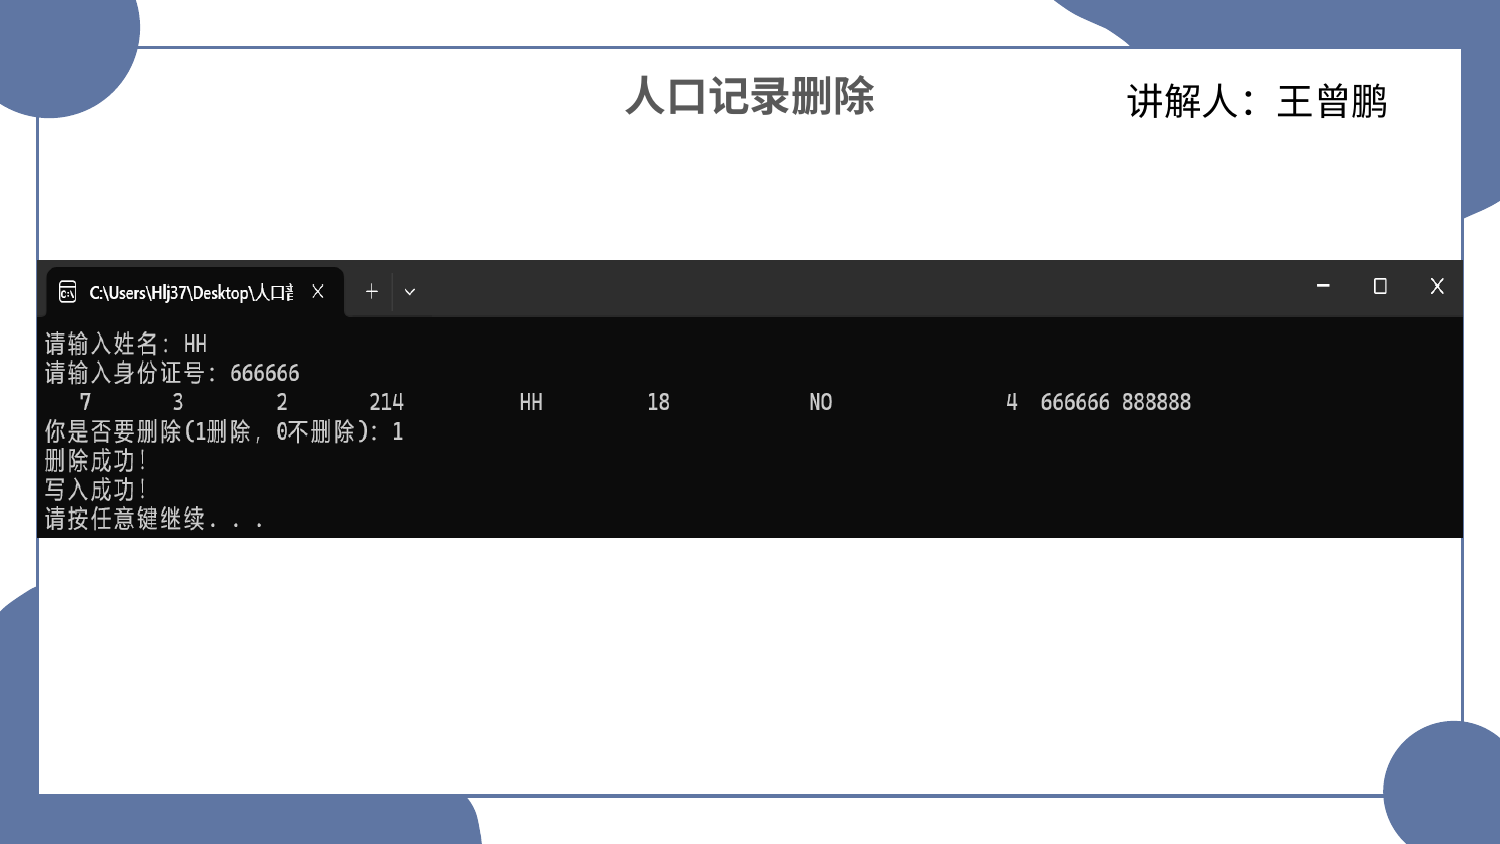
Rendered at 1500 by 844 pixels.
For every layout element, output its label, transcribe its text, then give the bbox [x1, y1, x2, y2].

text_box [37, 538, 1463, 797]
picture [37, 260, 1463, 538]
text_box 人口记录删除 [609, 62, 891, 127]
text_box 讲解人：王曾鹏 [1112, 70, 1429, 131]
text_box [0, 0, 142, 120]
text_box [1382, 719, 1500, 844]
text_box [37, 47, 1463, 260]
text_box [0, 585, 484, 844]
text_box [1052, 0, 1500, 220]
